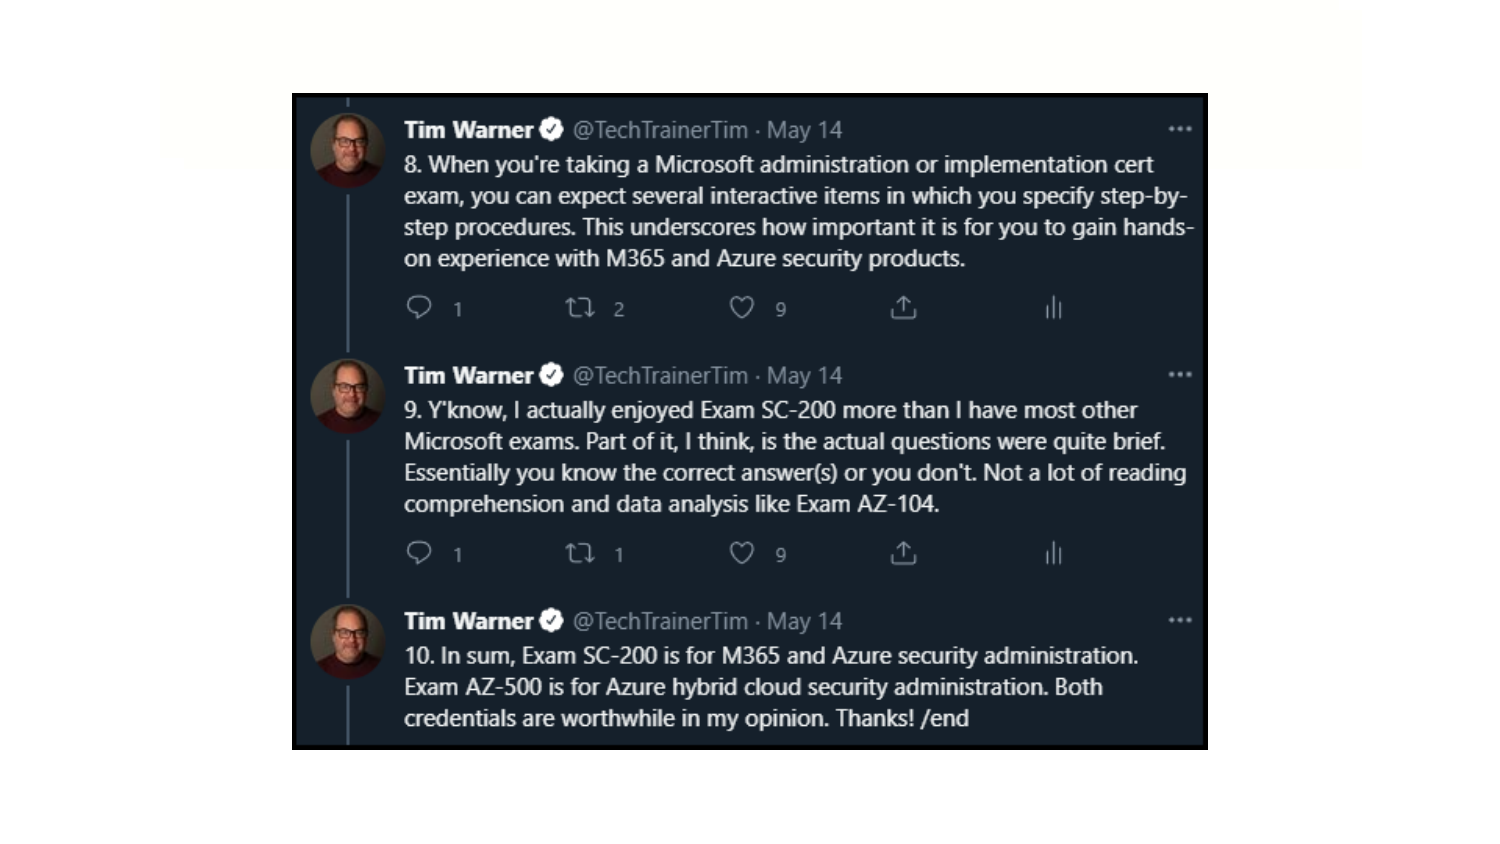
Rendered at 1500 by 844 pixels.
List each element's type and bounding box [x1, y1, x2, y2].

picture [160, 0, 1362, 751]
